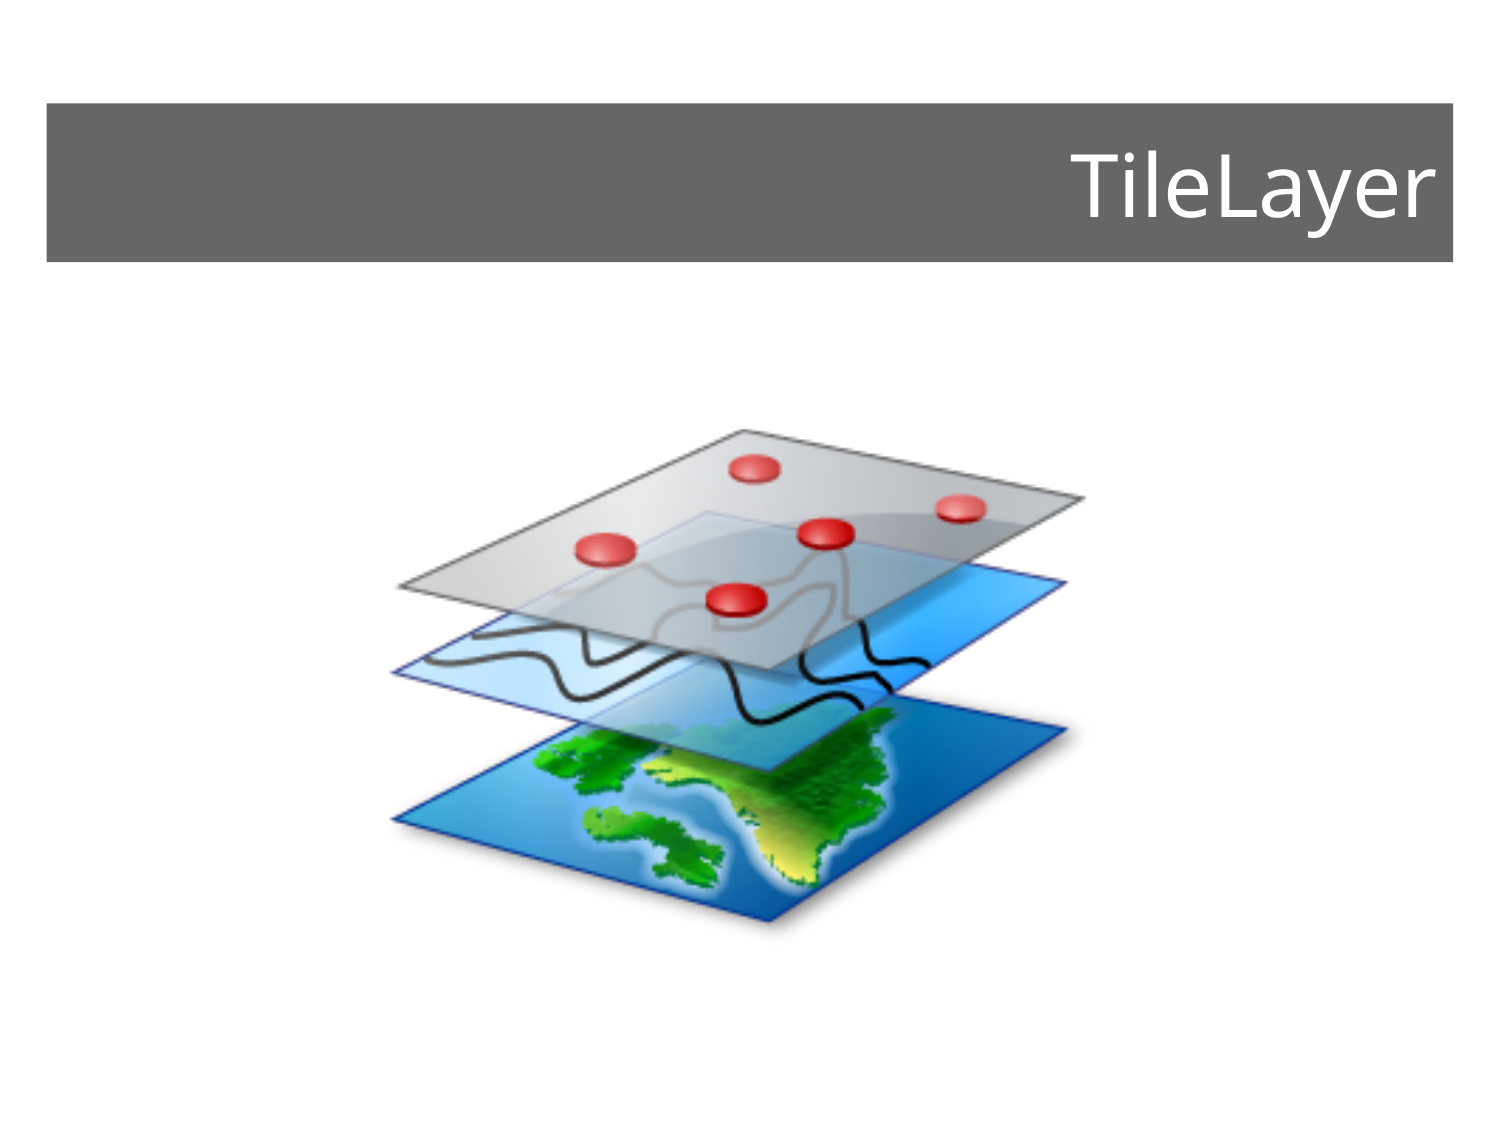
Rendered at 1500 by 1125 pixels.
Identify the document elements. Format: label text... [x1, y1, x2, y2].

text_box TileLayer [46, 103, 1454, 263]
picture [388, 272, 1110, 994]
